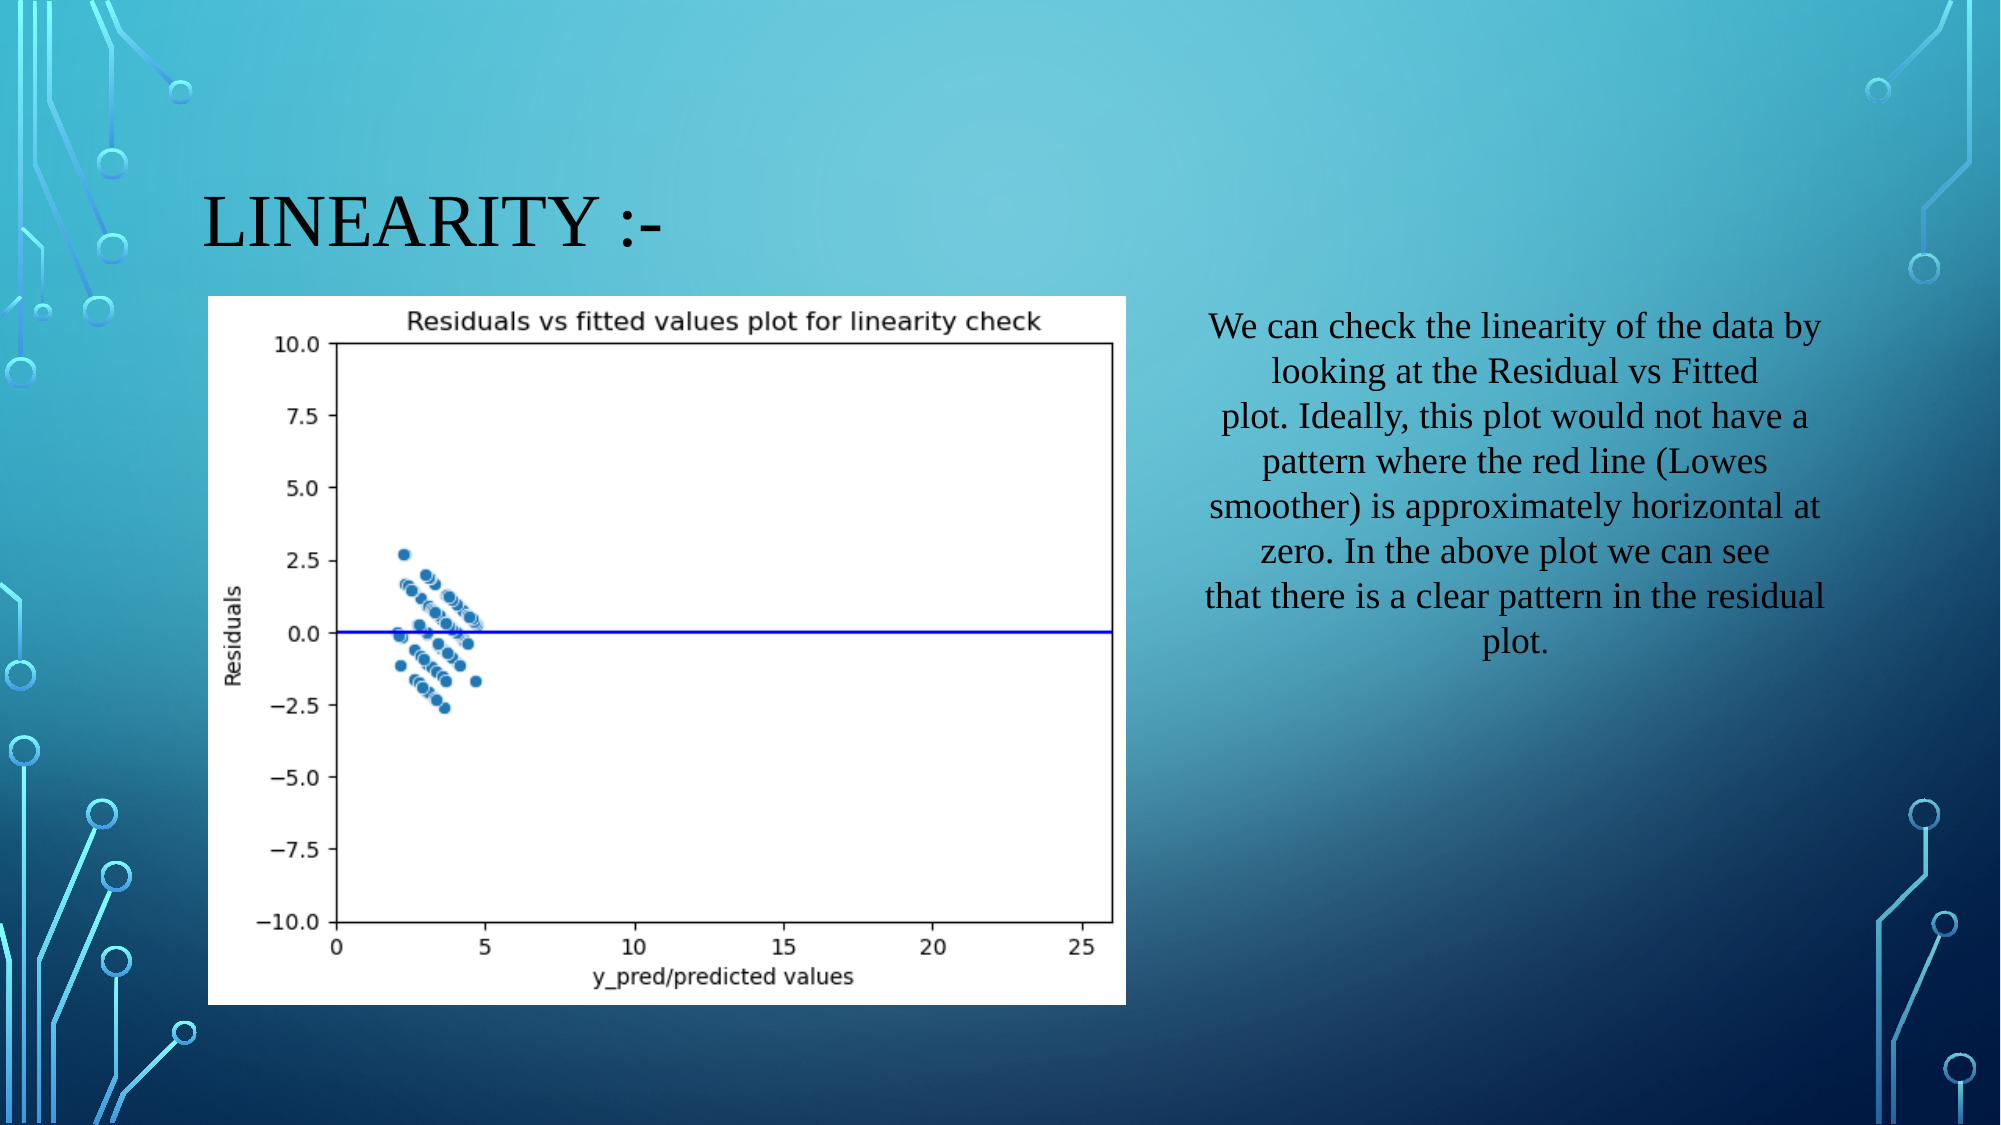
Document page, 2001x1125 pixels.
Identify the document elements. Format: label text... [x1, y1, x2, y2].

text_box We can check the linearity of the data by looking at the Residual vs Fitted plot. Ideally, this plot would not have a pattern where the red line (Lowes smoother) is approximately horizontal at zero. In the above plot we can see that there is a clear pattern in the residual plot. [1173, 293, 1858, 714]
title LINEARITY :- [187, 101, 1813, 344]
picture [207, 296, 1126, 1005]
